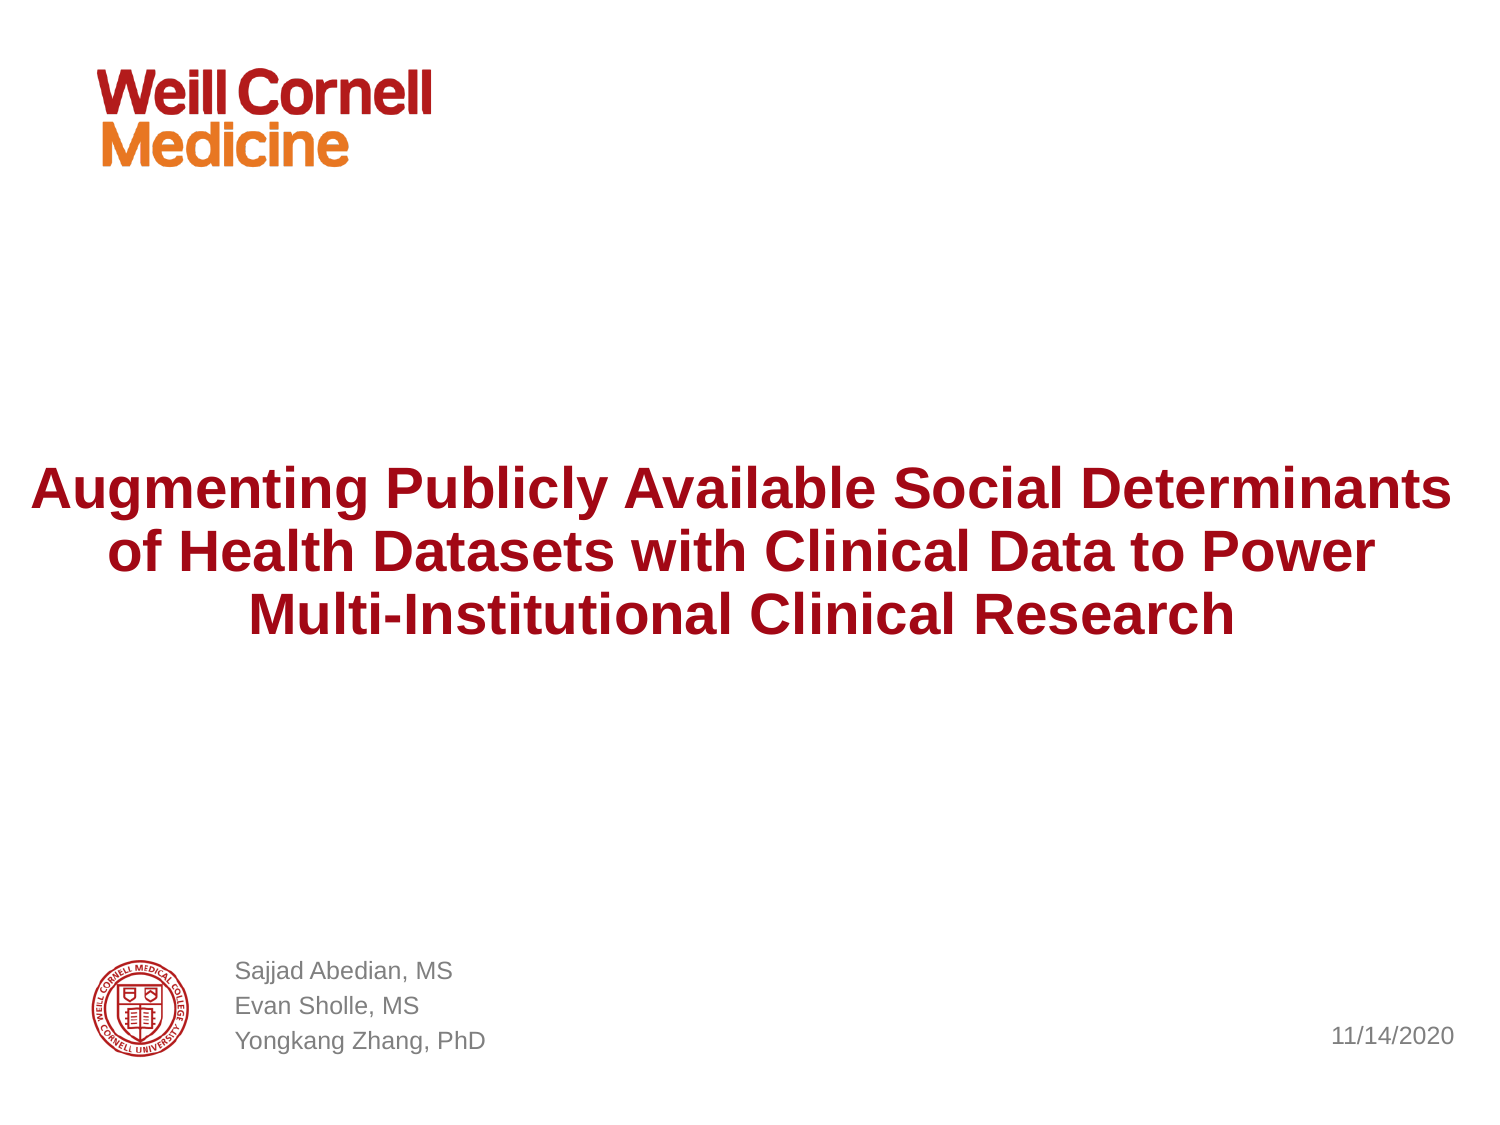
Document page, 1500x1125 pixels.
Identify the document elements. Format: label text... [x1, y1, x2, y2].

title Augmenting Publicly Available Social Determinants of Health Datasets with Clinical Data to Power Multi-Institutional Clinical Research [24, 458, 1476, 667]
text_box 11/14/2020 [1316, 1012, 1476, 1063]
picture [52, 24, 475, 211]
picture [90, 906, 202, 1064]
text_box Sajjad Abedian, MS Evan Sholle, MS Yongkang Zhang, PhD [219, 947, 510, 1063]
